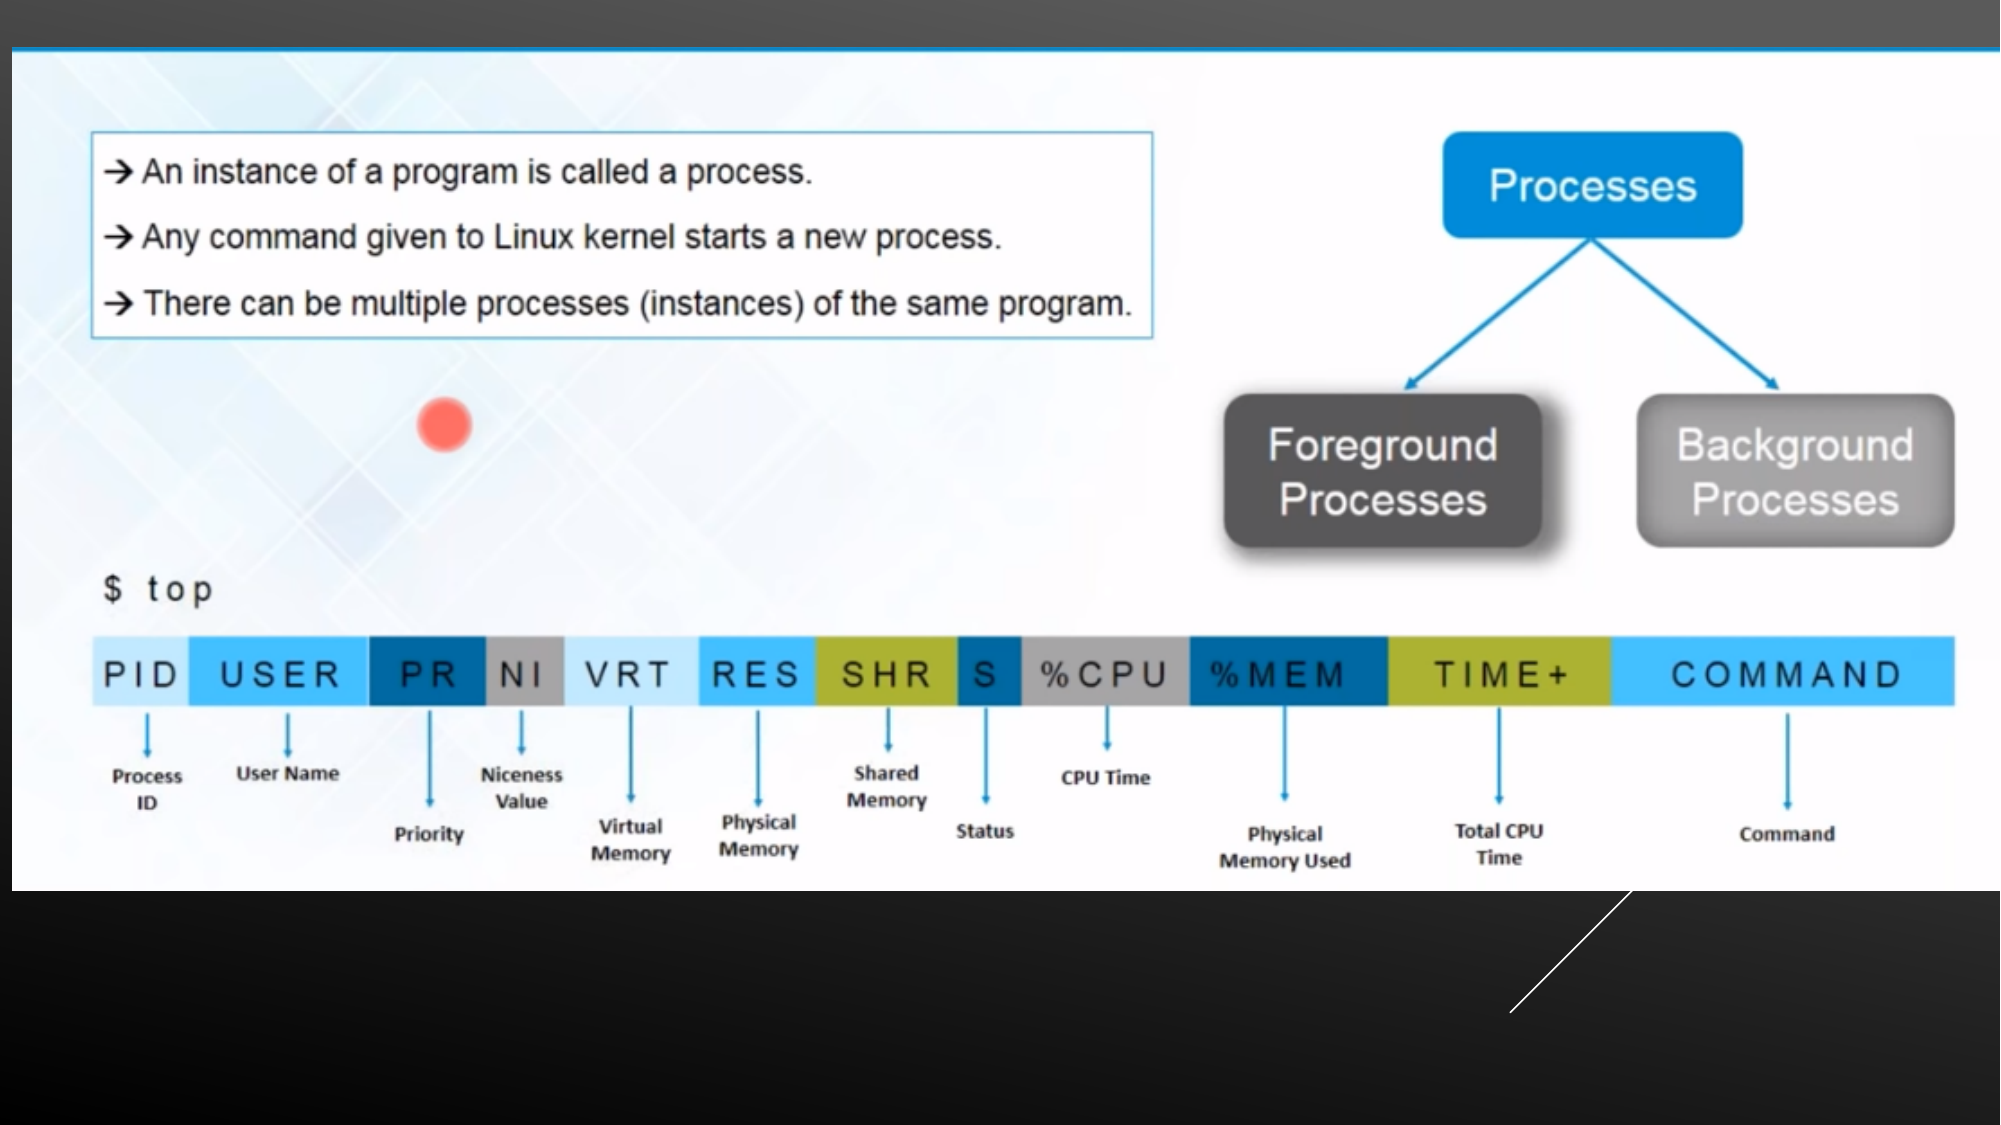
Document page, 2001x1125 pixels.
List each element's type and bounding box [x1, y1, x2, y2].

picture [11, 51, 2000, 892]
